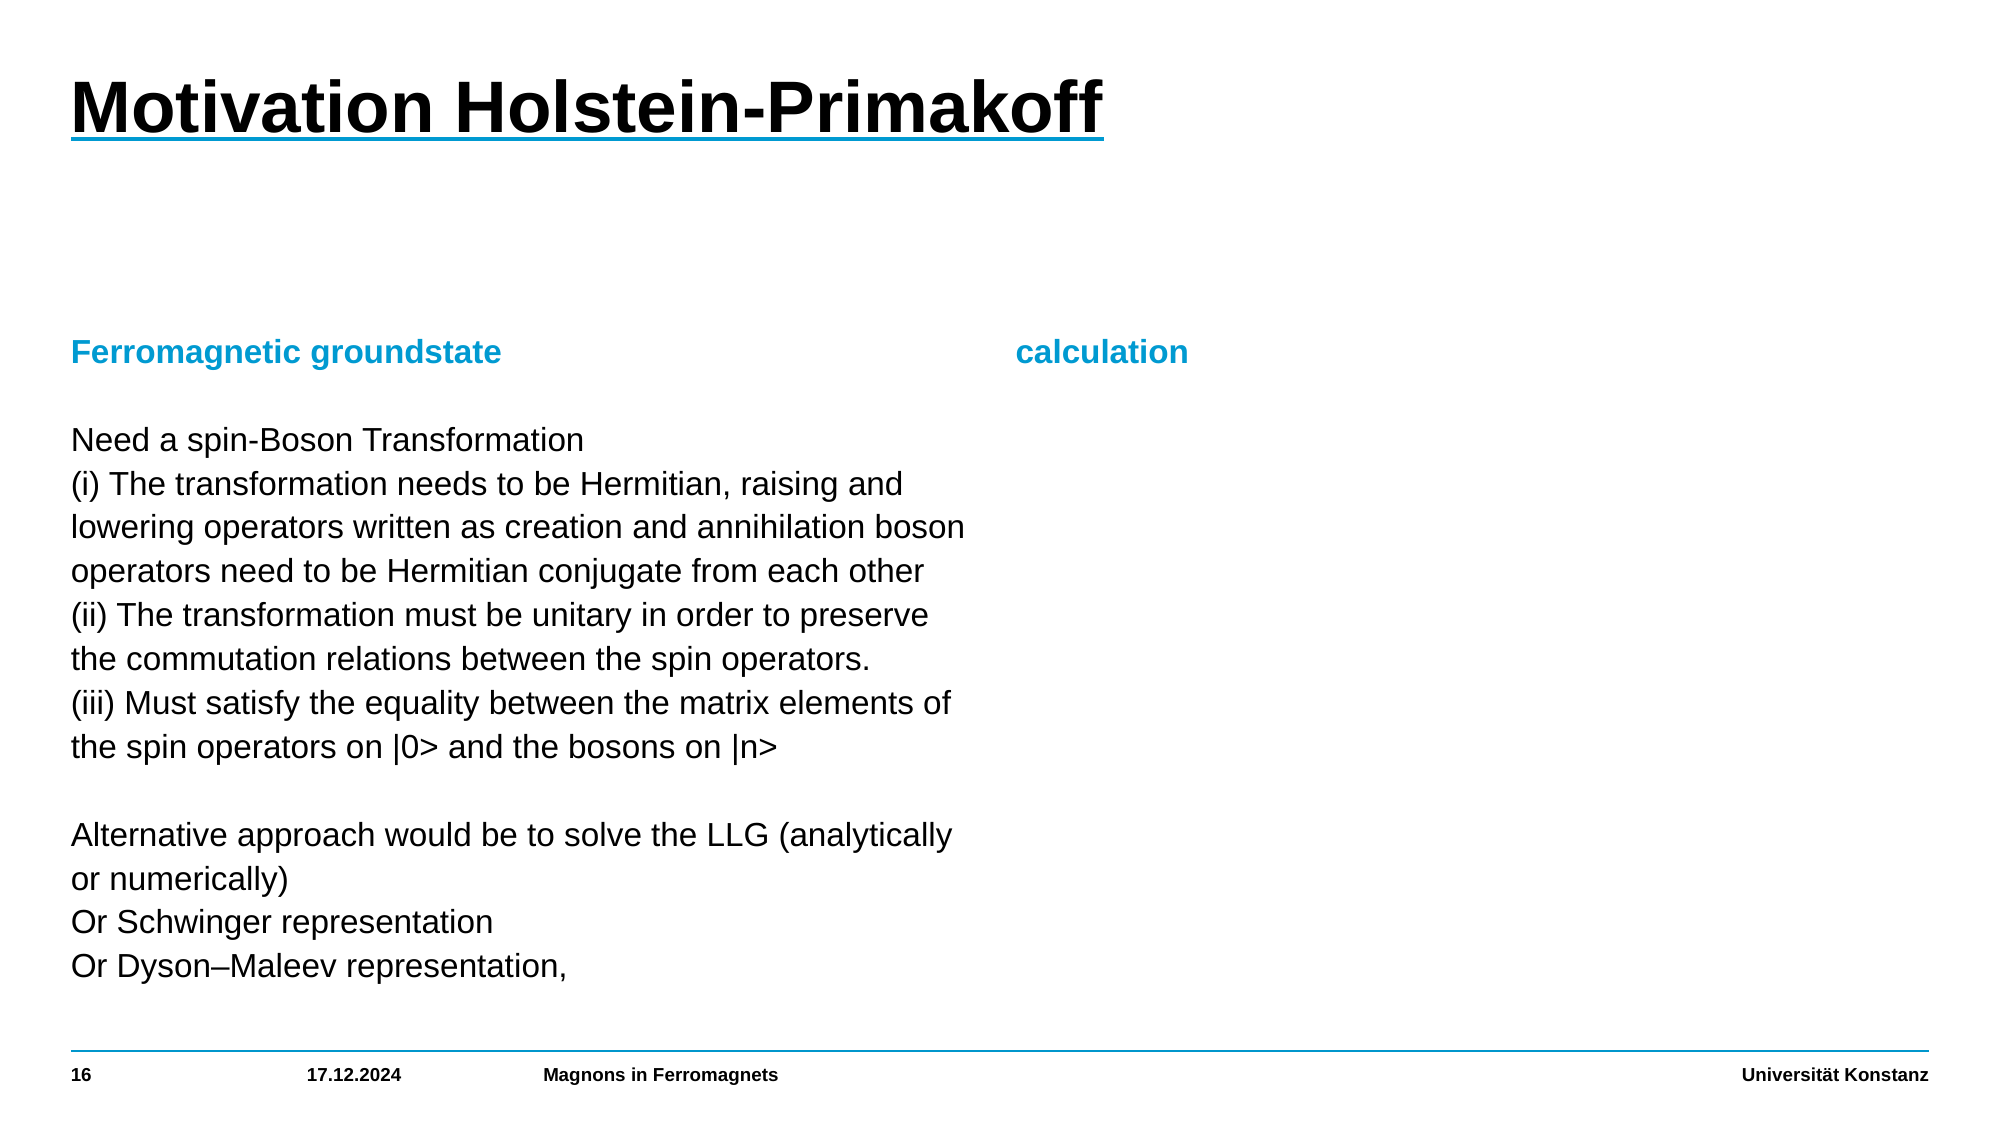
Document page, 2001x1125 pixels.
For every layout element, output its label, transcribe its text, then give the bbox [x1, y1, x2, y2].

footer Magnons in Ferromagnets [543, 1058, 1489, 1094]
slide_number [306, 1058, 512, 1094]
slide_number 16 [70, 1058, 276, 1094]
title Motivation Holstein-Primakoff [70, 66, 1457, 268]
list calculation [1015, 326, 1930, 1000]
list Ferromagnetic groundstate Need a spin-Boson Transformation (i) The transformation needs to be Hermitian, raising and lowering operators written as creation and annihilation boson operators need to be Hermitian conjugate from each other (ii) The transformation must be unitary in order to preserve the commutation relations between the spin operators. (iii) Must satisfy the equality between the matrix elements of the spin operators on |0> and the bosons on |n> Alternative approach would be to solve the LLG (analytically or numerically) Or Schwinger representation Or Dyson–Maleev representation, [70, 326, 985, 1000]
